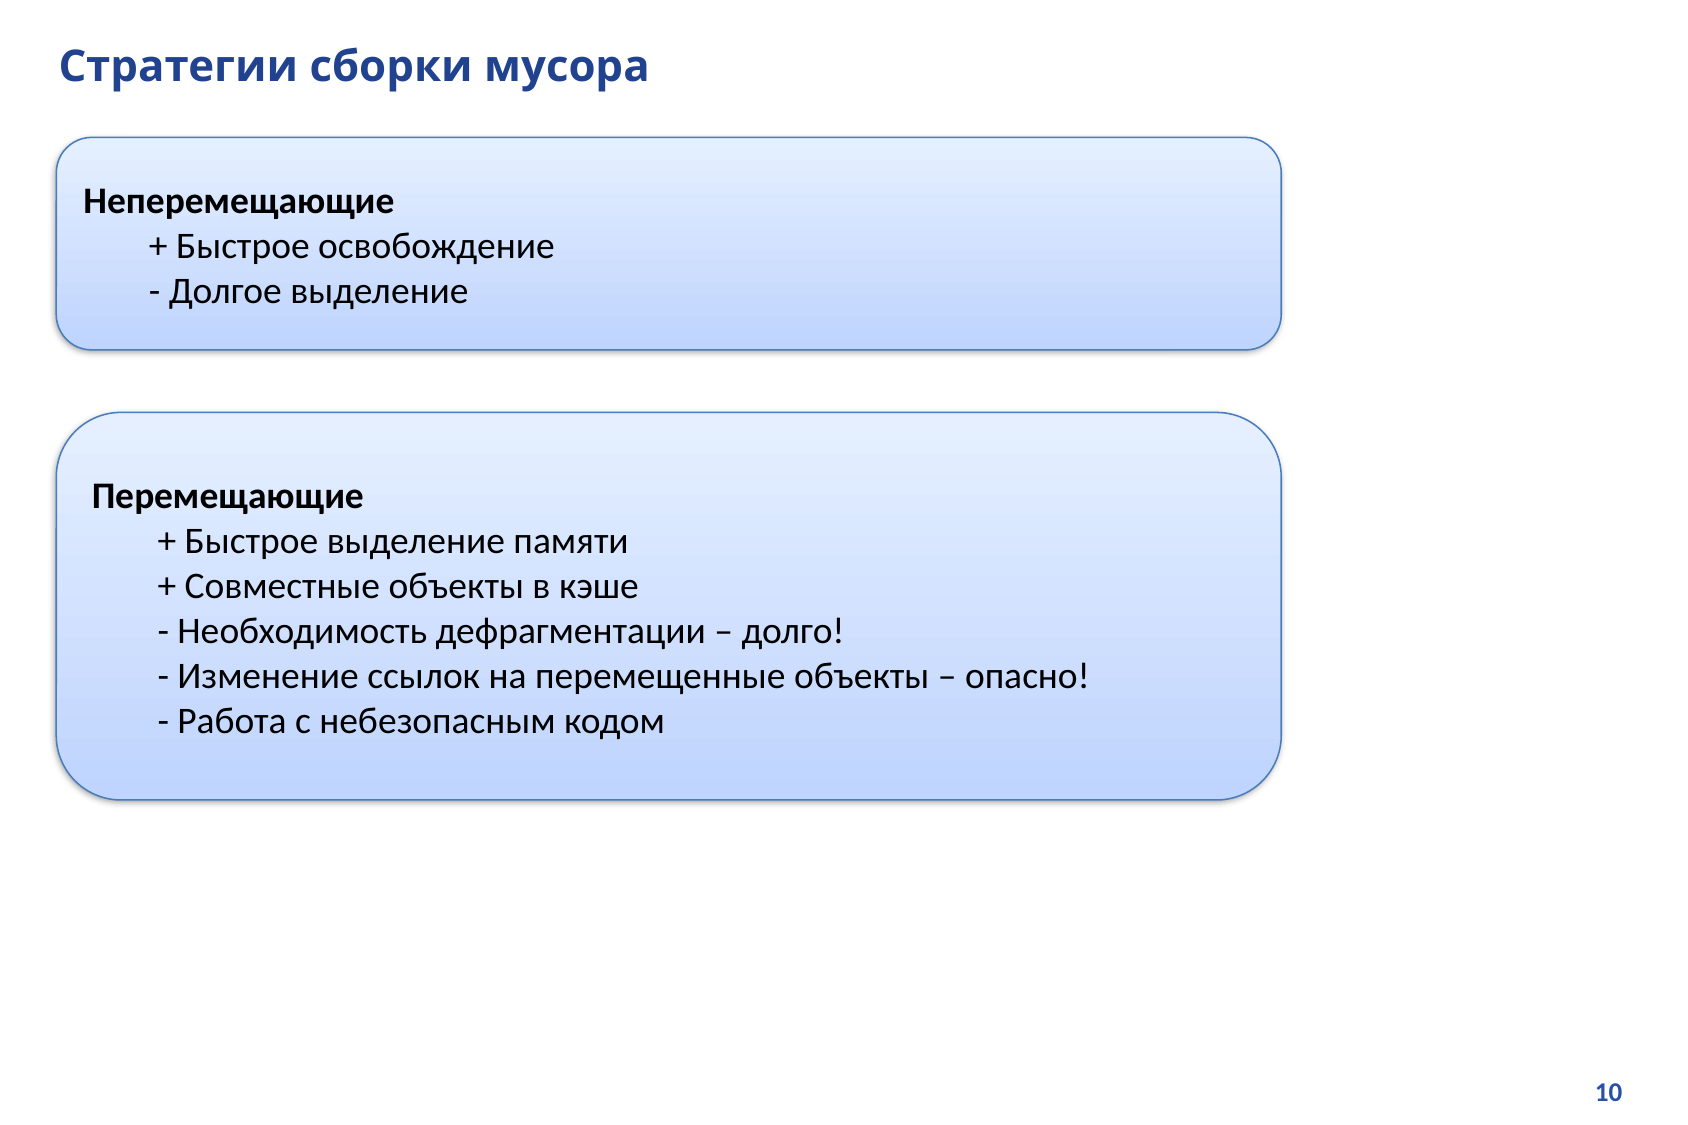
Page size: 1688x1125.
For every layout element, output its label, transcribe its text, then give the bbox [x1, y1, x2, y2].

title Стратегии сборки мусора [41, 29, 1653, 90]
text_box Неперемещающие + Быстрое освобождение - Долгое выделение [55, 136, 1283, 351]
text_box Перемещающие + Быстрое выделение памяти + Совместные объекты в кэше - Необходимость дефрагментации – долго! - Изменение ссылок на перемещенные объекты – опасно! - Работа с небезопасным кодом [55, 411, 1283, 801]
